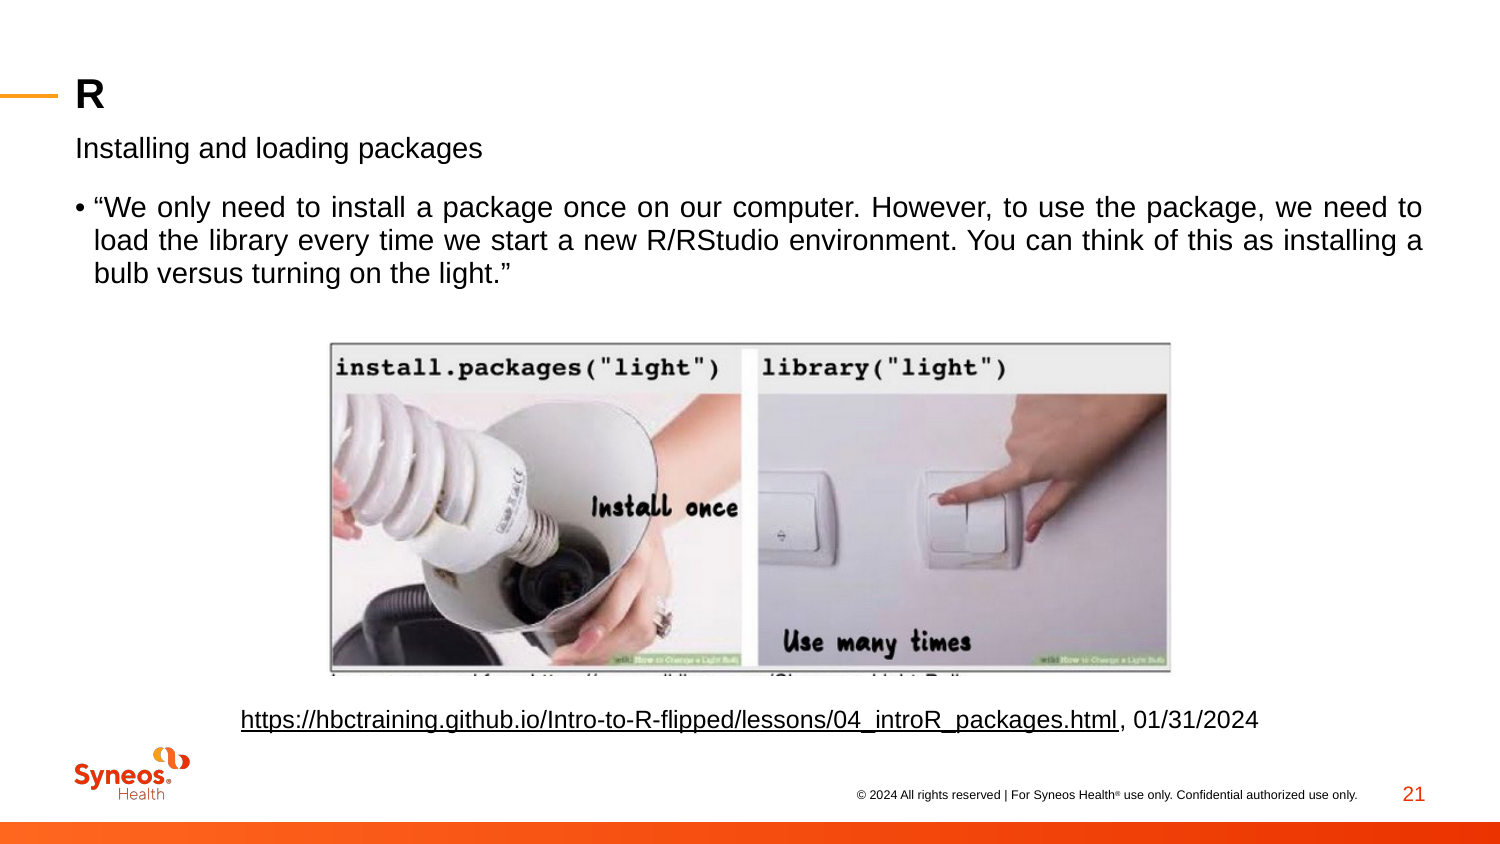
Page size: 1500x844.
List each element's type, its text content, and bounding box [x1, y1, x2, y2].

list “We only need to install a package once on our computer. However, to use the package, we need to load the library every time we start a new R/RStudio environment. You can think of this as installing a bulb versus turning on the light.” [75, 191, 1425, 710]
text_box https://hbctraining.github.io/Intro-to-R-flipped/lessons/04_introR_packages.html, 01/31/2024 [240, 703, 1260, 734]
title R [75, 58, 1425, 118]
list Installing and loading packages [75, 124, 1425, 163]
picture [326, 341, 1173, 676]
picture [70, 743, 194, 804]
